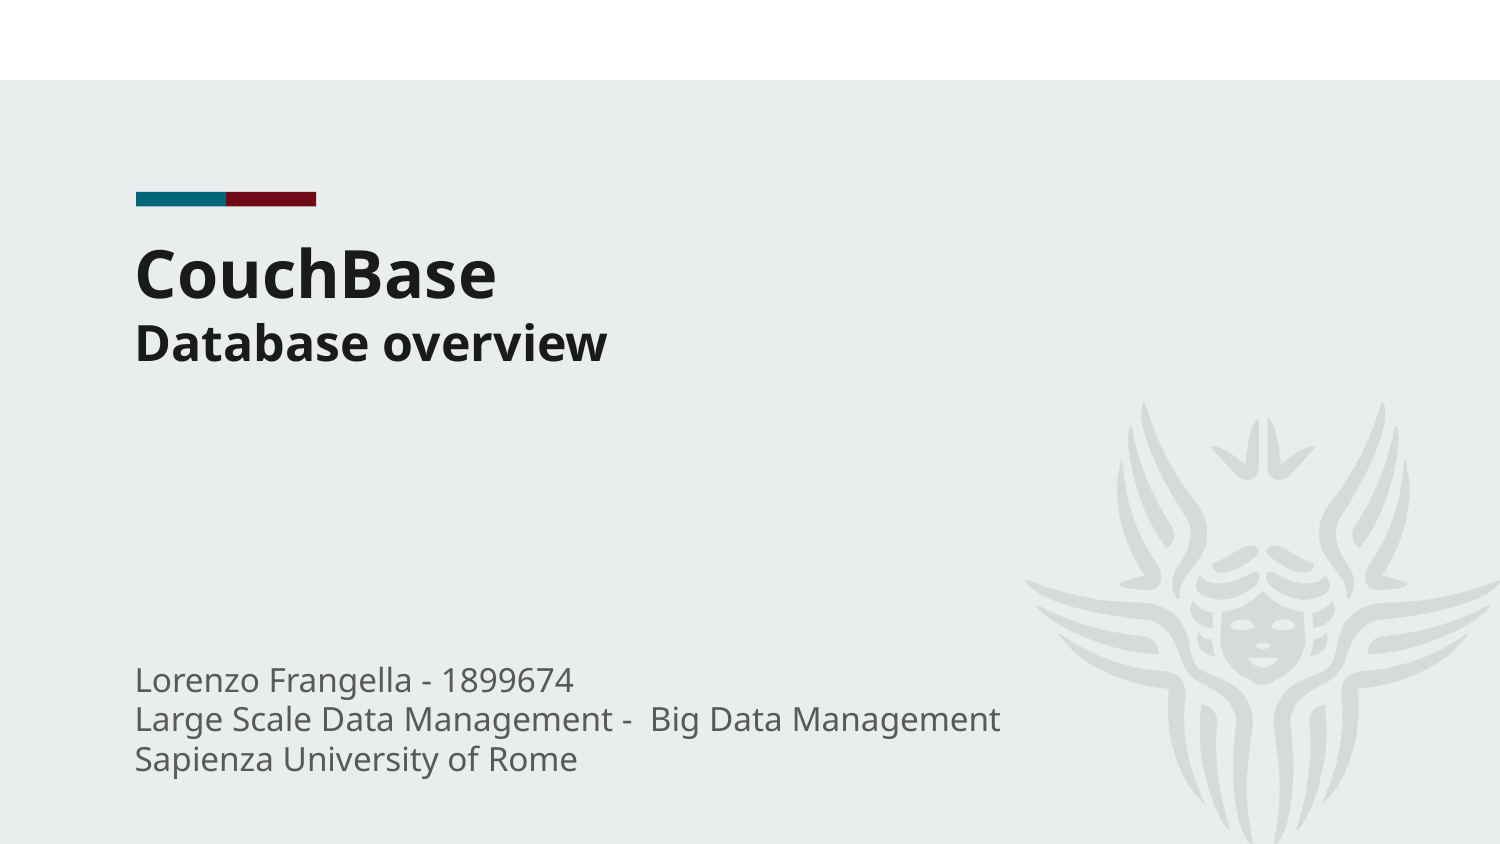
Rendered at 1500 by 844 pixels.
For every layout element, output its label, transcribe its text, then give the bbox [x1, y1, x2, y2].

title CouchBase Database overview [119, 216, 1381, 490]
subtitle Lorenzo Frangella - 1899674 Large Scale Data Management - Big Data Management Sapienza University of Rome [119, 643, 1381, 779]
